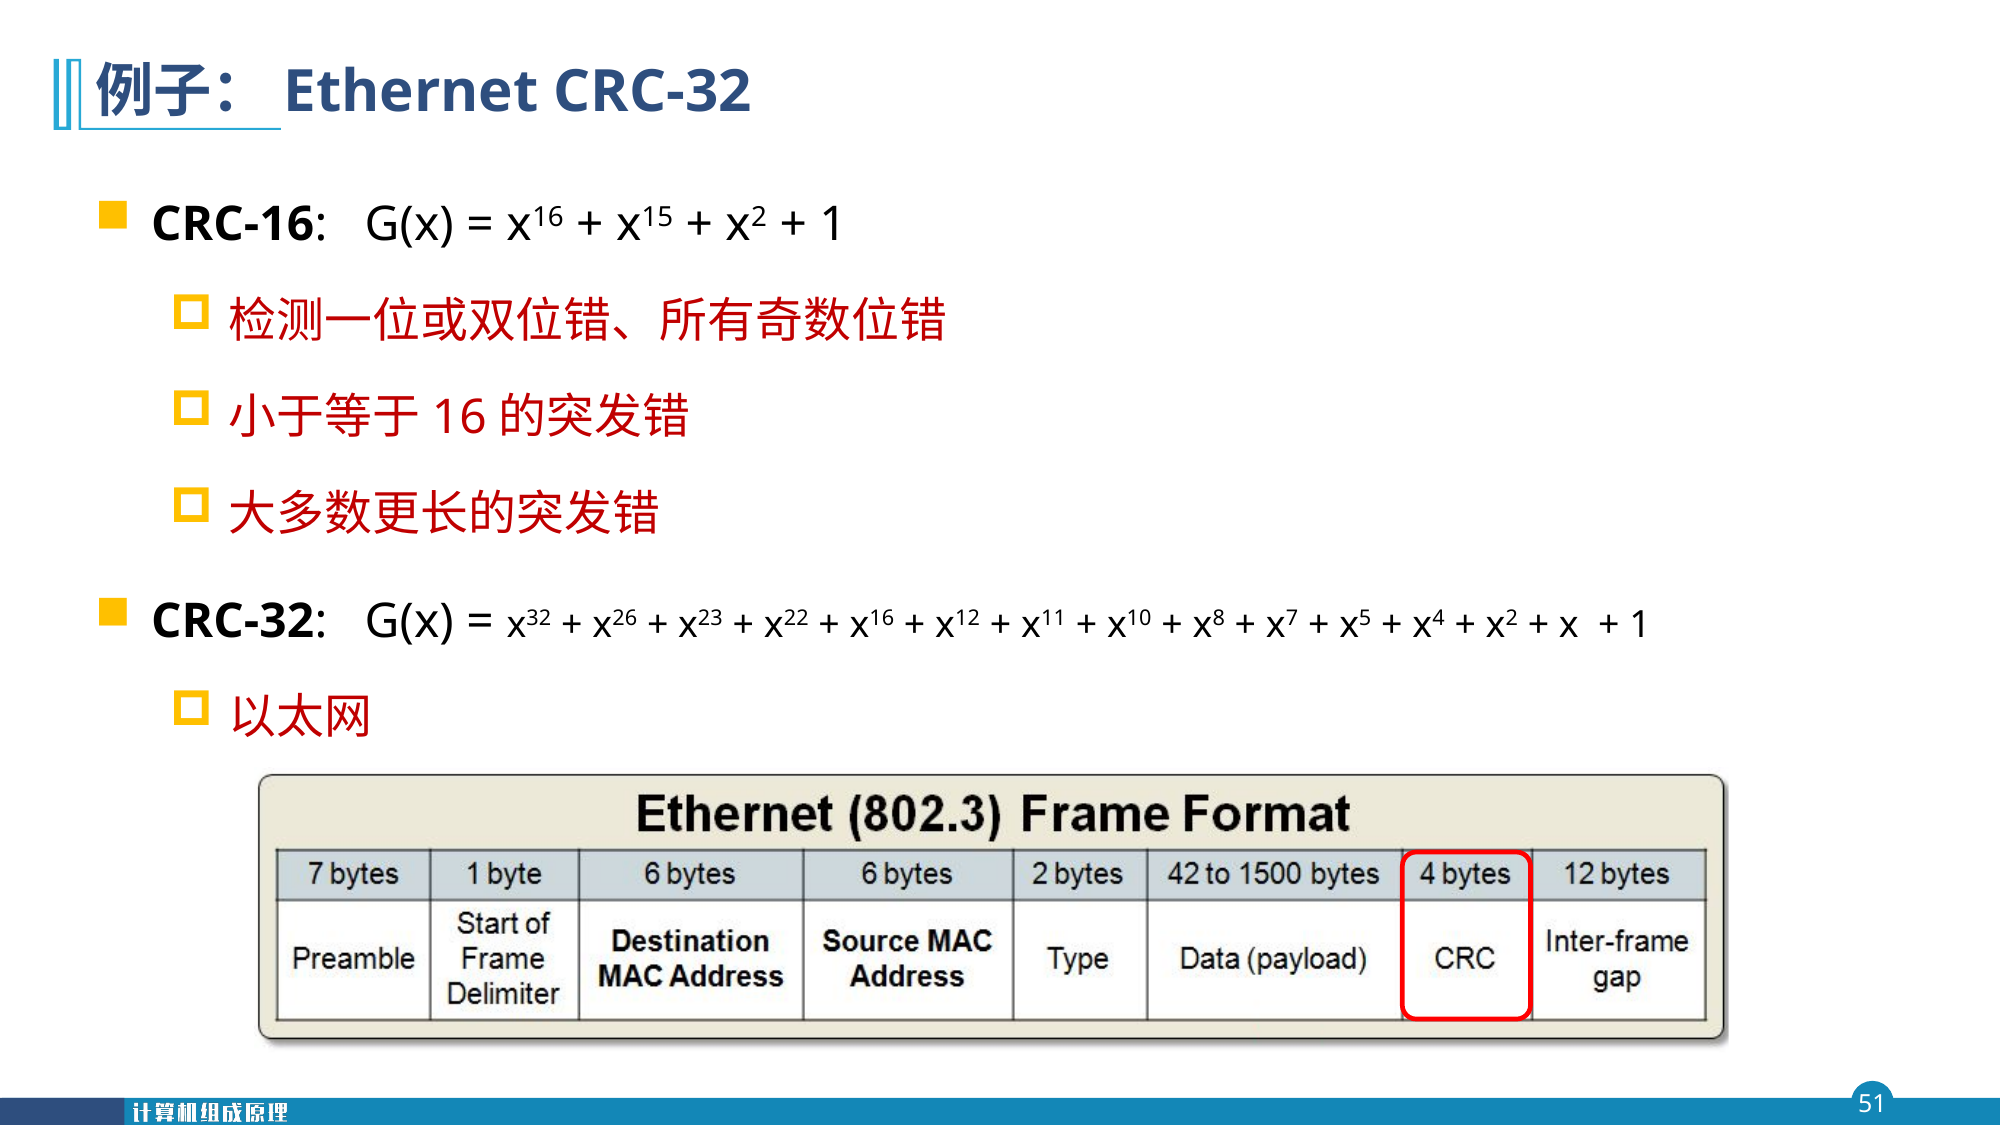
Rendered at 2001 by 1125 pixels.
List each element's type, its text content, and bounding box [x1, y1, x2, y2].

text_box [254, 767, 1742, 1054]
title 例子：Ethernet CRC-32 [80, 42, 1805, 144]
list CRC-16: G(x) = x16 + x15 + x2 + 1 检测一位或双位错、所有奇数位错 小于等于16的突发错 大多数更长的突发错 CRC-32: G(x) = x32 + x26 + x23 + x22 + x16 + x12 + x11 + x10 + x8 + x7 + x5 + x4 + x2 + x + 1 以太网 [80, 156, 1917, 1082]
